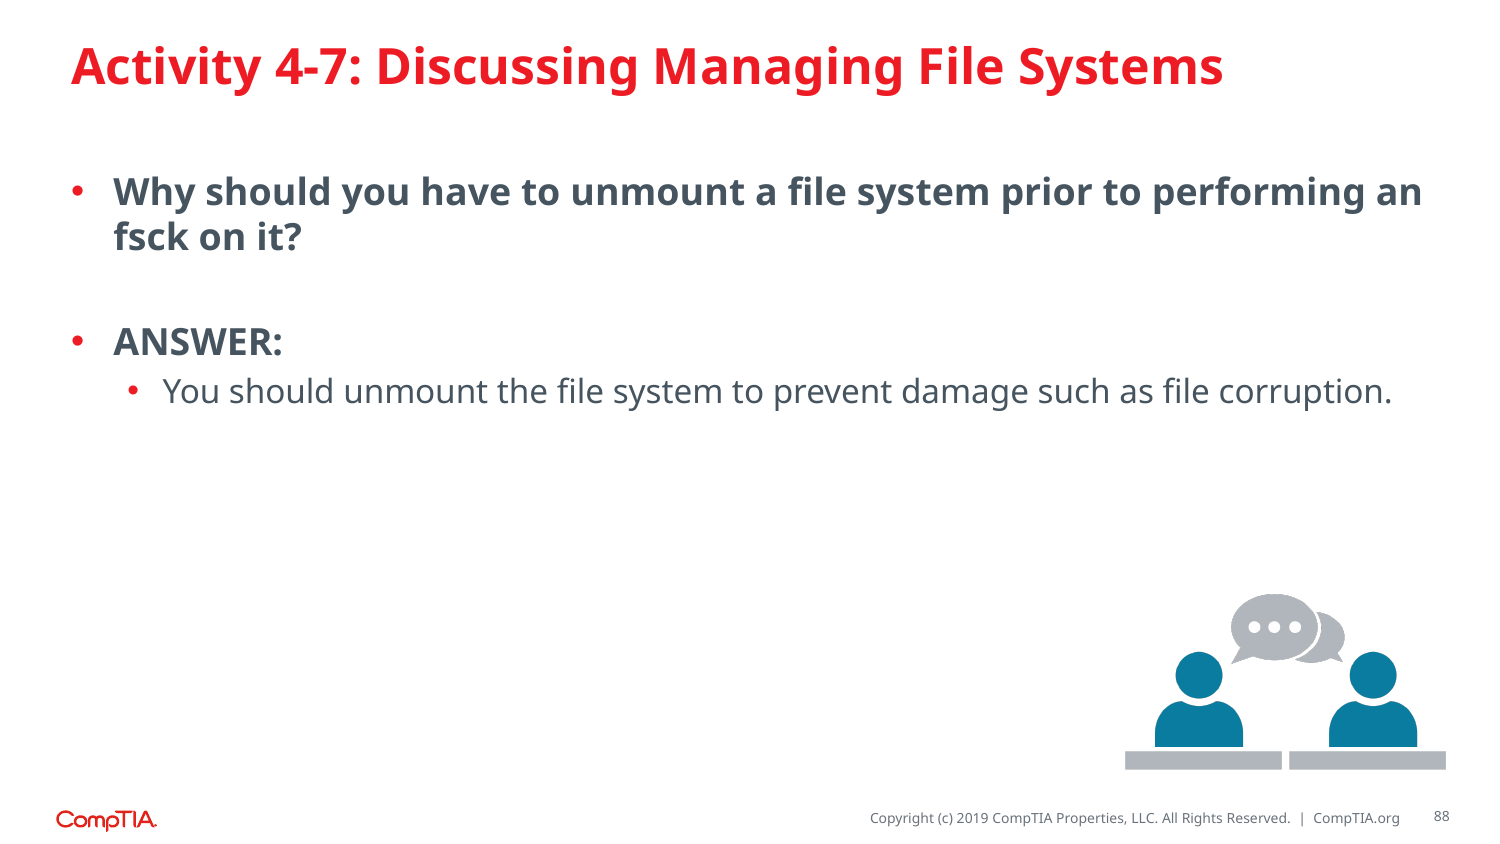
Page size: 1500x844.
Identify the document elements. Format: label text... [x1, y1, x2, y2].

list Why should you have to unmount a file system prior to performing an fsck on it? ANSWER: You should unmount the file system to prevent damage such as file corruption. [56, 160, 1444, 768]
picture [1124, 593, 1446, 770]
title Activity 4-7: Discussing Managing File Systems [56, 12, 1350, 117]
slide_number 88 [1407, 800, 1450, 835]
